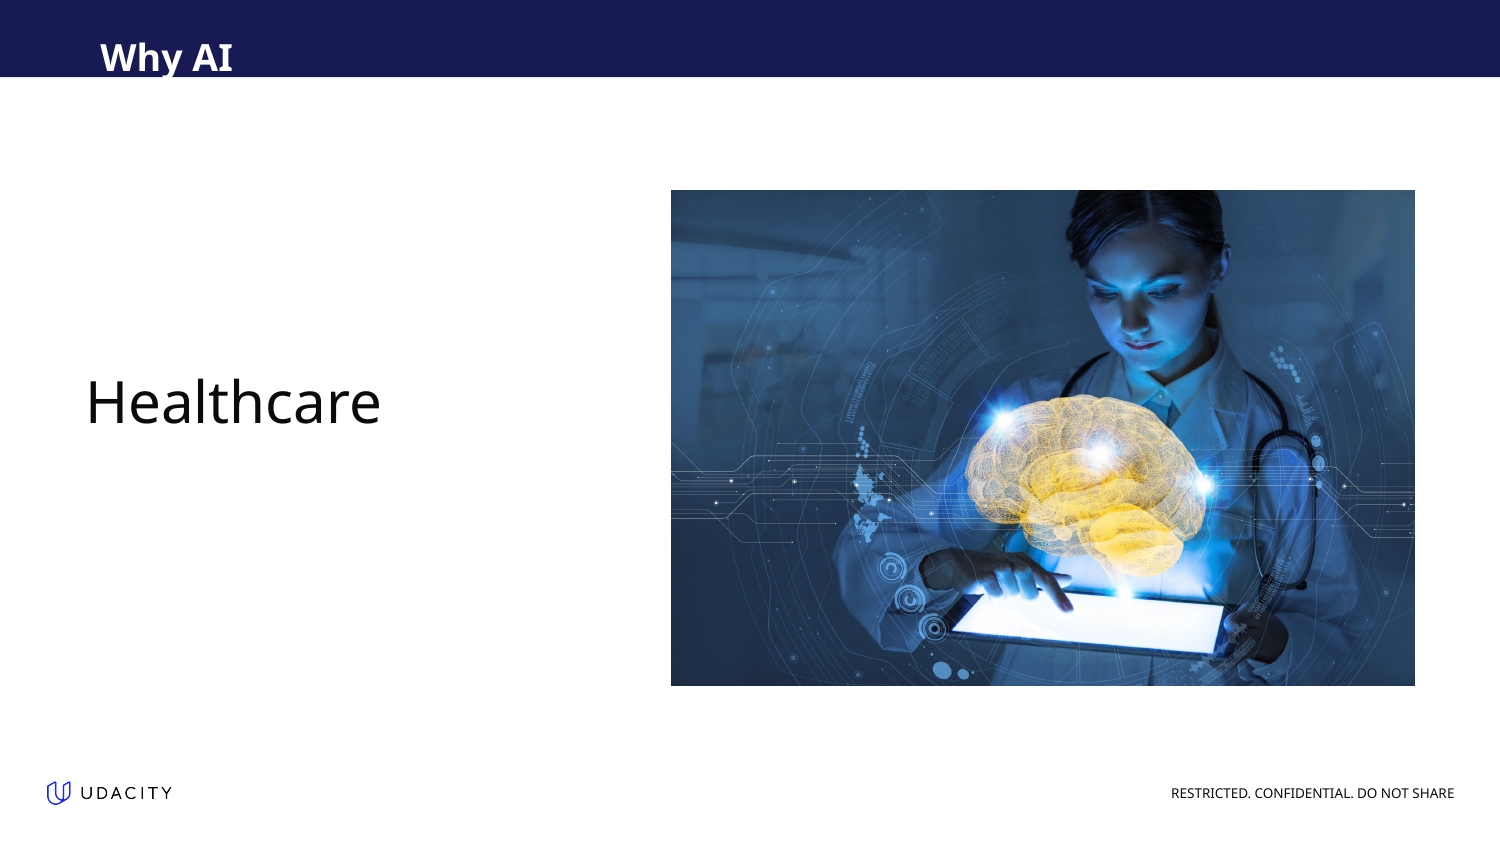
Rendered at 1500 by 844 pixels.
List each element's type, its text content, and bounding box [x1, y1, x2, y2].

subtitle Why AI [100, 34, 1406, 71]
title Healthcare [85, 341, 666, 460]
picture [47, 781, 172, 805]
picture [671, 190, 1415, 686]
